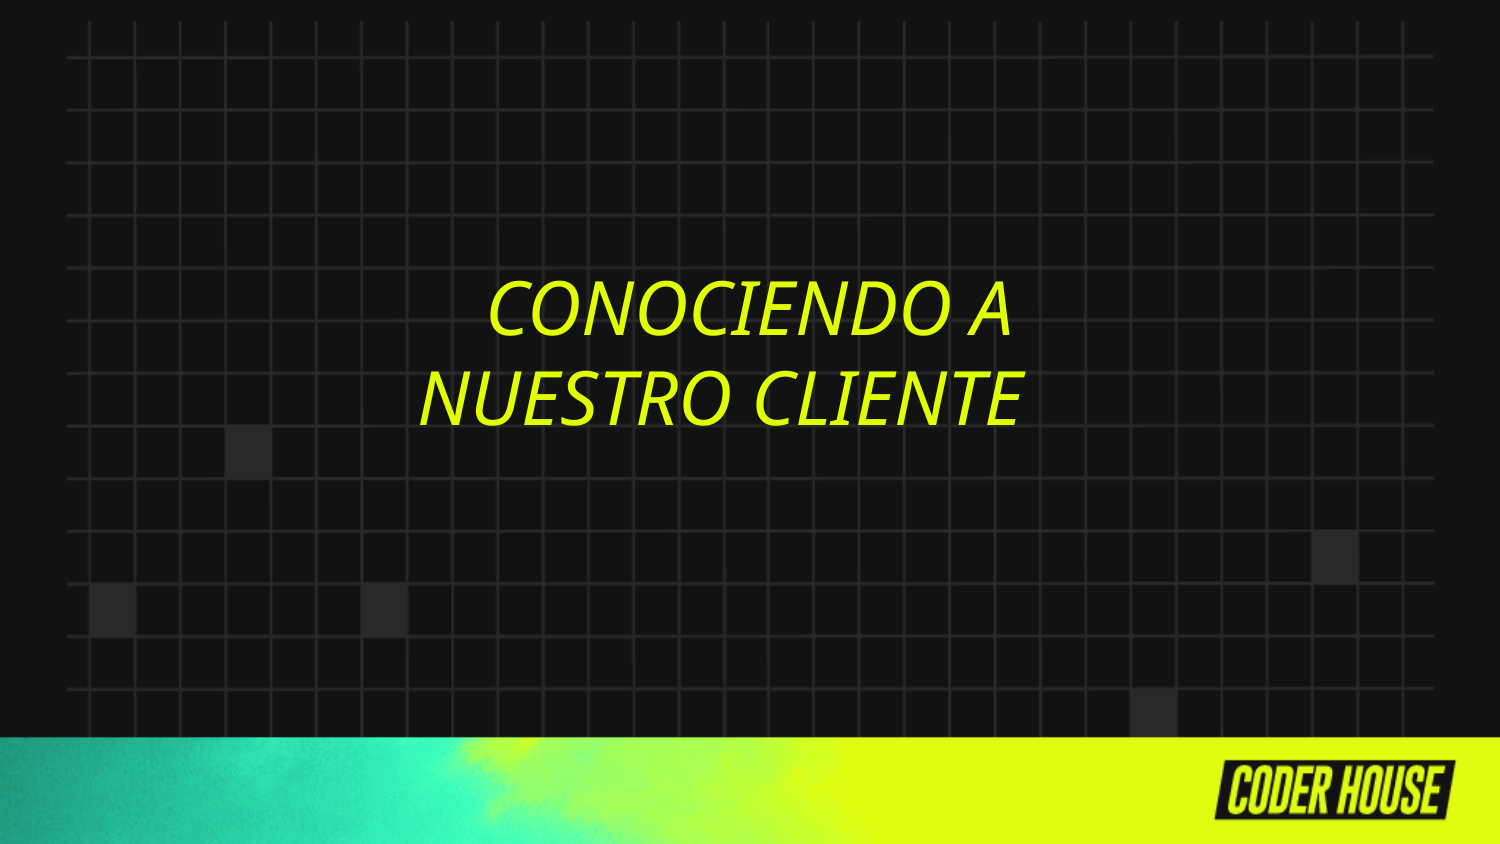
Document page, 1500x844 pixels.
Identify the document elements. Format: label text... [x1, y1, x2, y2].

text_box CONOCIENDO A NUESTRO CLIENTE [358, 269, 1142, 432]
picture [0, 0, 1500, 844]
